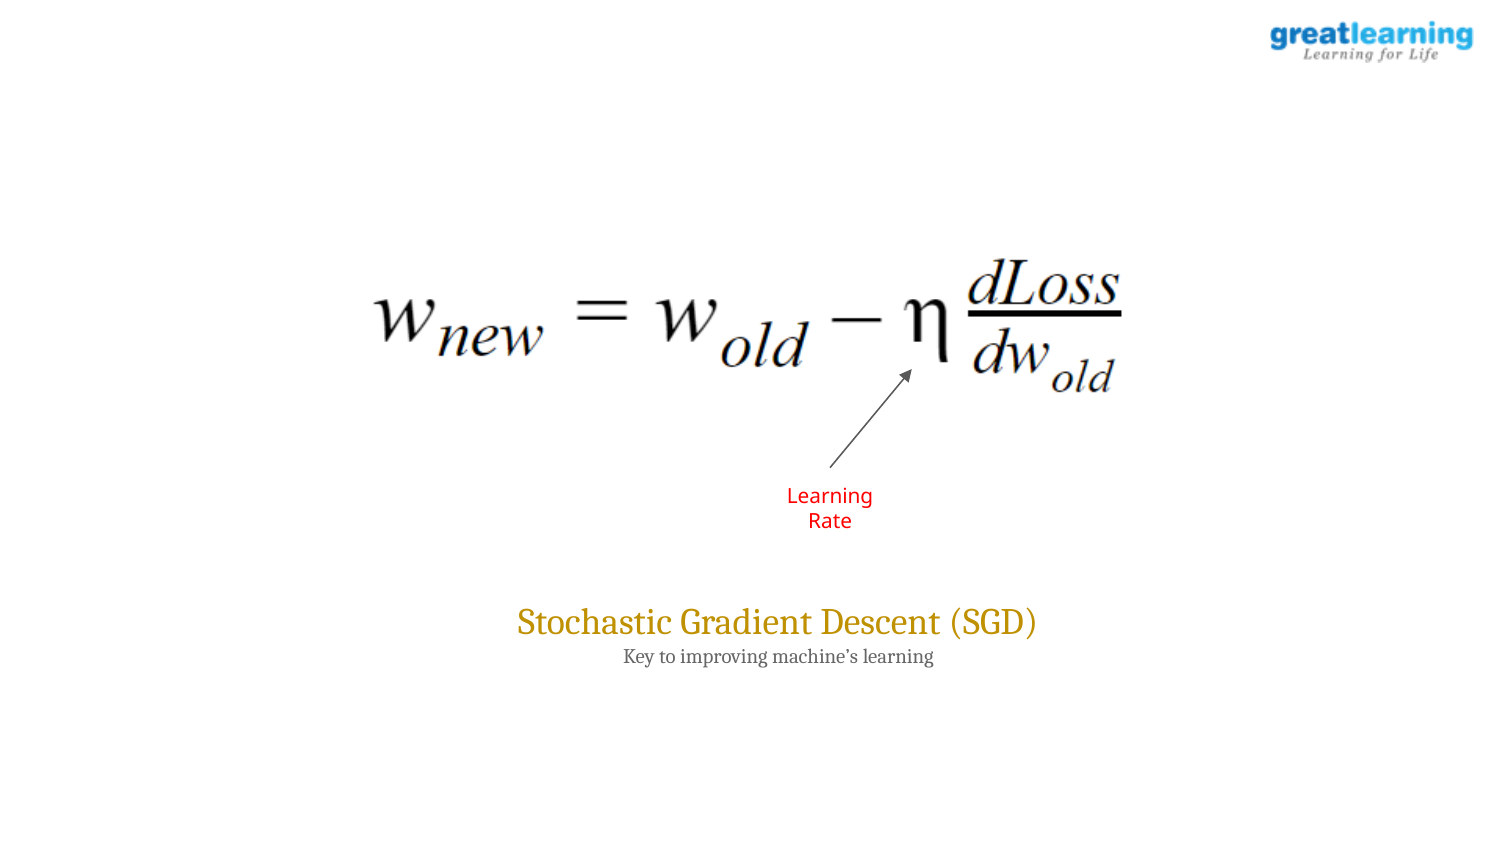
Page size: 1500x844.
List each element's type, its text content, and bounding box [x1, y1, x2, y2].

text_box Learning Rate [771, 467, 889, 531]
text_box Stochastic Gradient Descent (SGD) Key to improving machine’s learning [183, 597, 1374, 668]
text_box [829, 368, 912, 468]
picture [1270, 20, 1474, 63]
picture [347, 243, 1153, 431]
